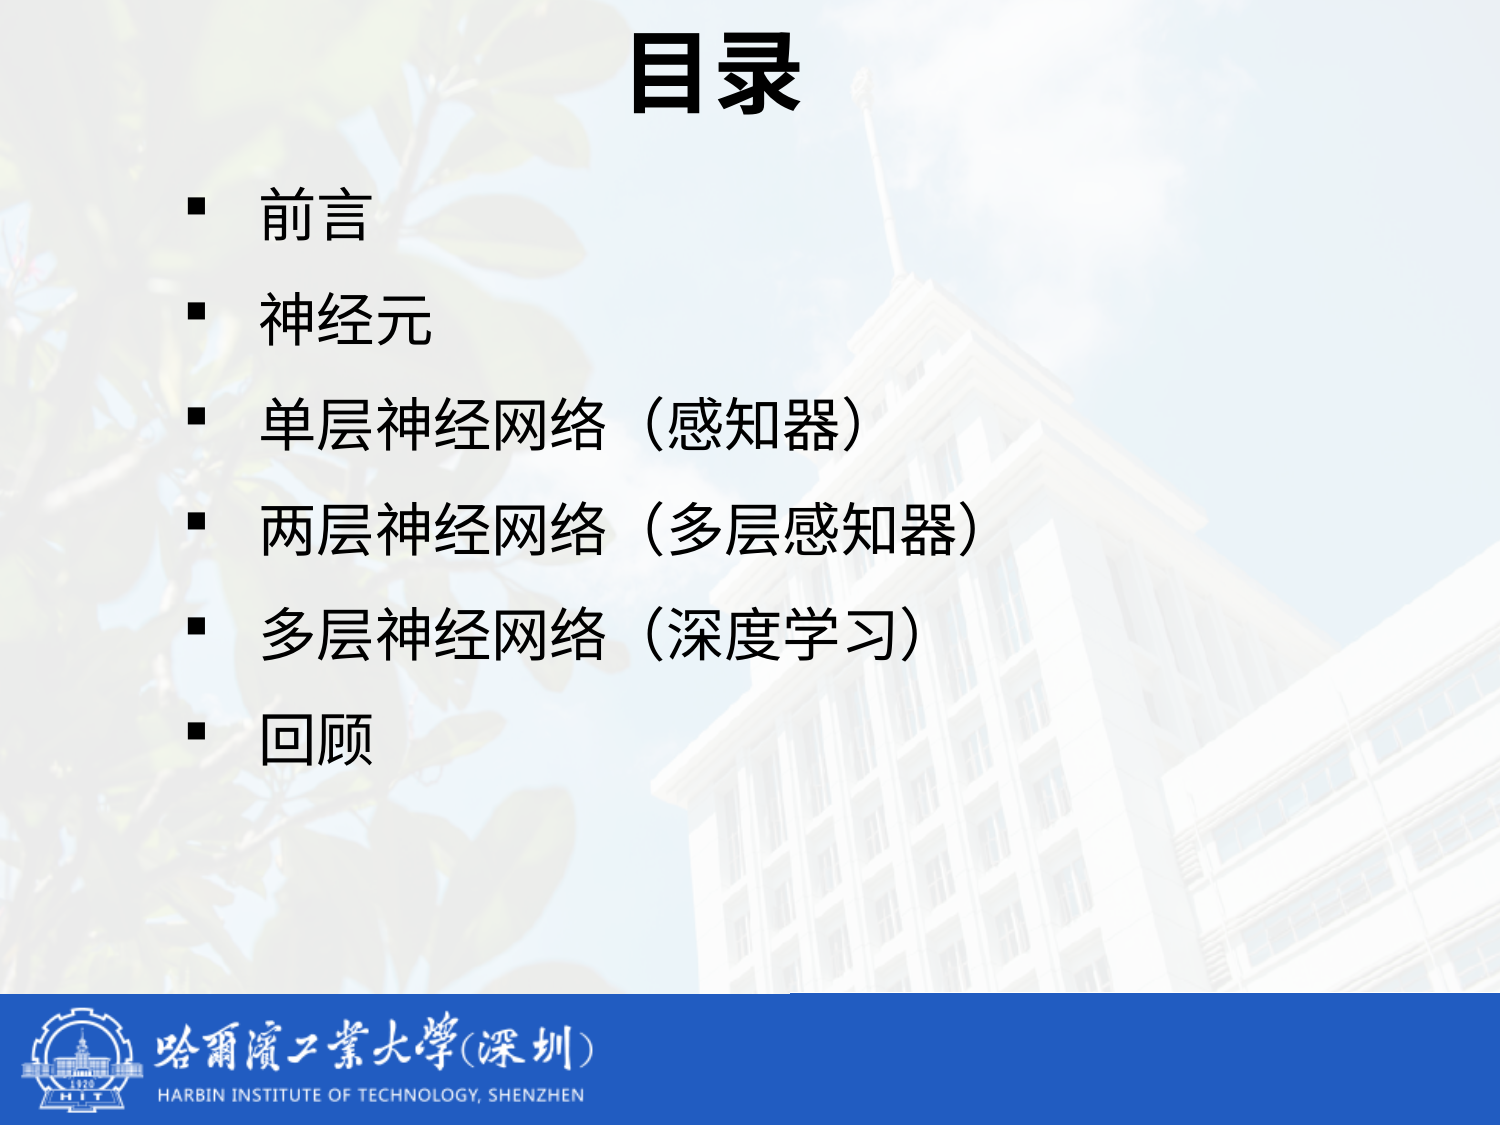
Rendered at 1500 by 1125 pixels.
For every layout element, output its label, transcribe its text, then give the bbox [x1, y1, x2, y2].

text_box 前言 神经元 单层神经网络（感知器） 两层神经网络（多层感知器） 多层神经网络（深度学习） 回顾 [168, 136, 1331, 781]
text_box 目录 [74, 7, 1353, 132]
picture [0, 992, 1500, 1125]
